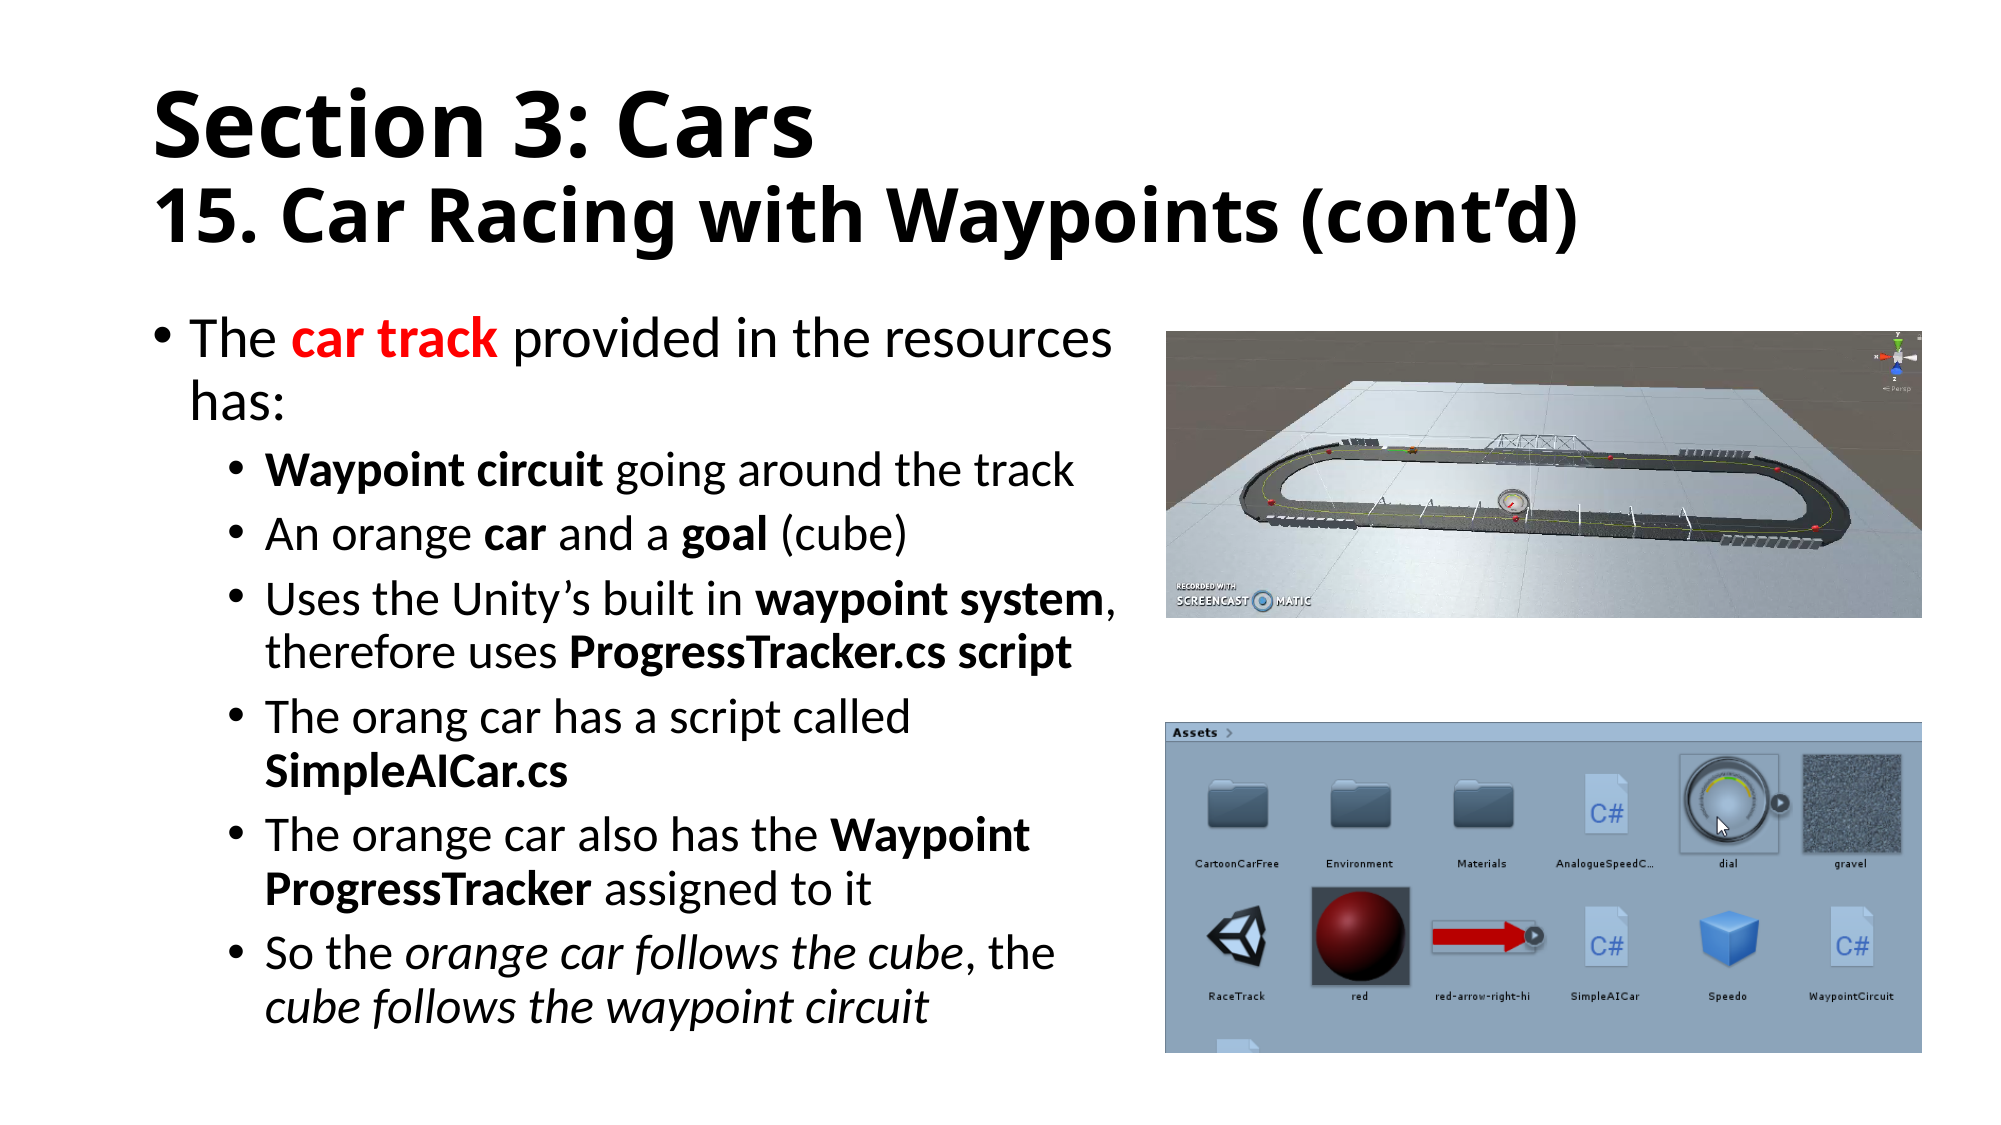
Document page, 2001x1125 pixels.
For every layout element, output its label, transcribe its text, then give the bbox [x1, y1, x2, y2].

title Section 3: Cars 15. Car Racing with Waypoints (cont’d) [137, 59, 1863, 278]
list The car track provided in the resources has: Waypoint circuit going around the track An orange car and a goal (cube) Uses the Unity’s built in waypoint system, therefore uses ProgressTracker.cs script The orang car has a script called SimpleAICar.cs The orange car also has the Waypoint ProgressTracker assigned to it So the orange car follows the cube, the cube follows the waypoint circuit [137, 299, 1166, 1053]
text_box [1165, 330, 1922, 619]
picture [1165, 722, 1922, 1053]
